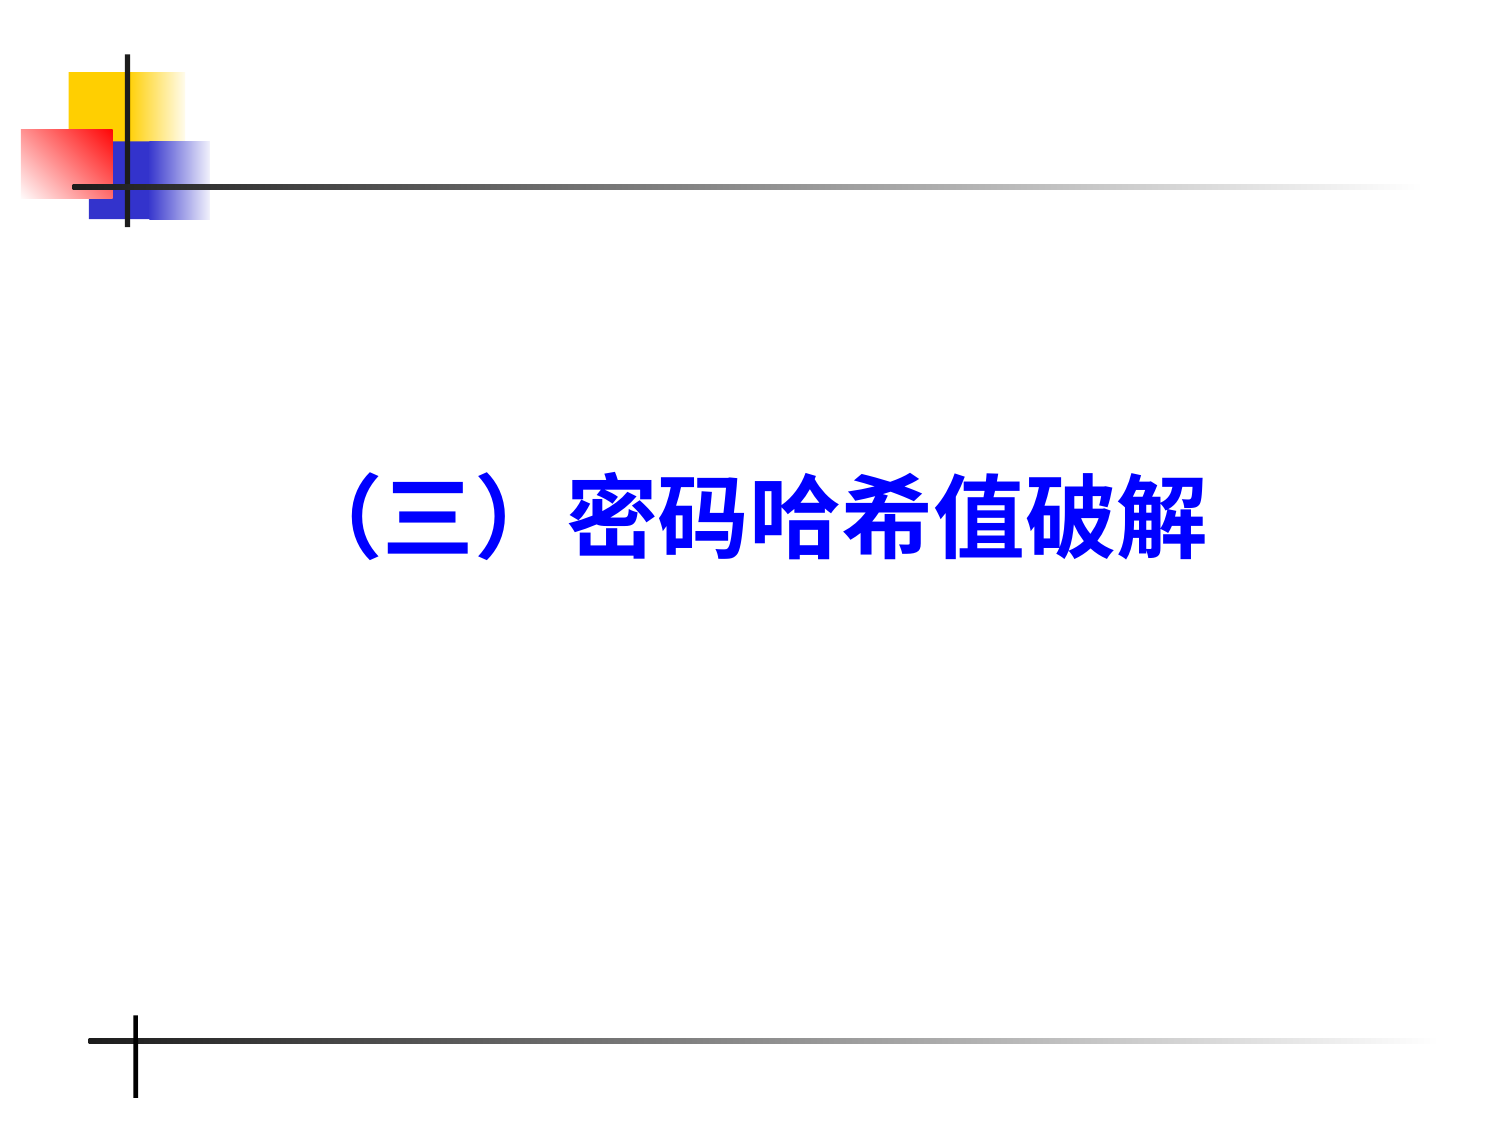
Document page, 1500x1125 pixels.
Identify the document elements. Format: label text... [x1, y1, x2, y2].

text_box （三）密码哈希值破解 [74, 420, 1425, 609]
